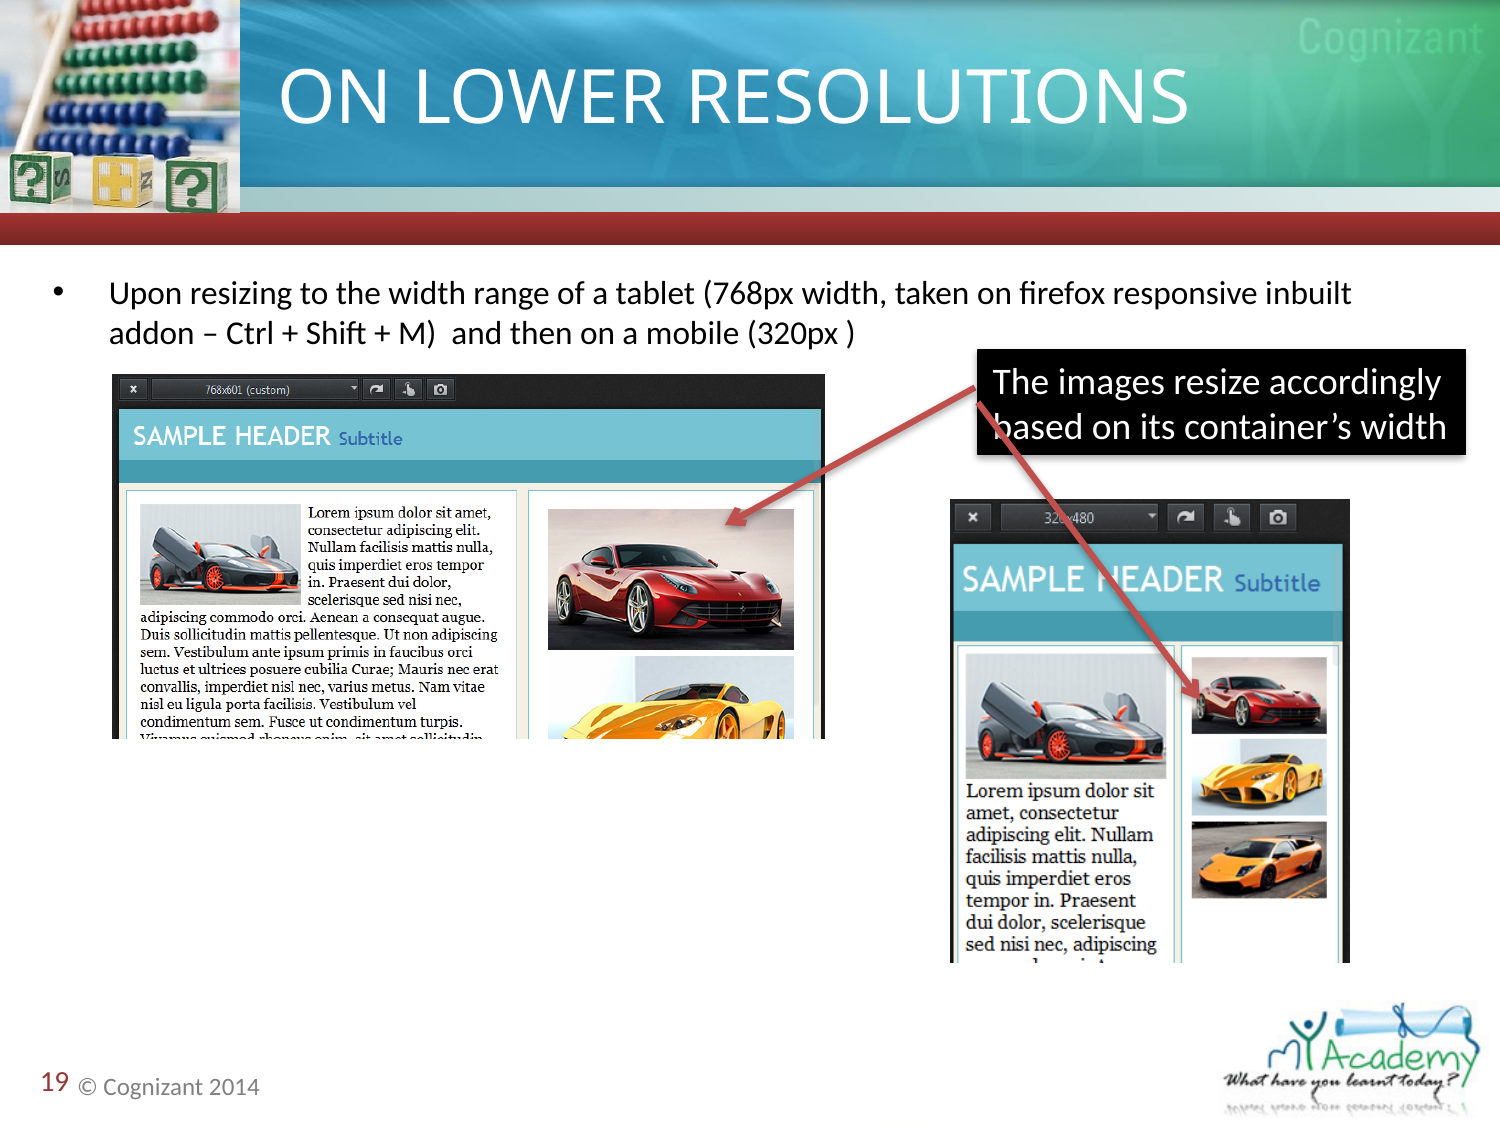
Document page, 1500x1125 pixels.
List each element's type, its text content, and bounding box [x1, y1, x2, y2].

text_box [974, 402, 1201, 701]
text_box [724, 387, 976, 526]
picture [0, 245, 1500, 1125]
list Upon resizing to the width range of a tablet (768px width, taken on firefox responsive inbuilt addon – Ctrl + Shift + M) and then on a mobile (320px ) [37, 263, 1463, 1026]
slide_number 19 [24, 1054, 100, 1100]
picture [0, 0, 262, 213]
text_box The images resize accordingly based on its container’s width [977, 349, 1466, 455]
title ON LOWER RESOLUTIONS [262, 0, 1500, 188]
